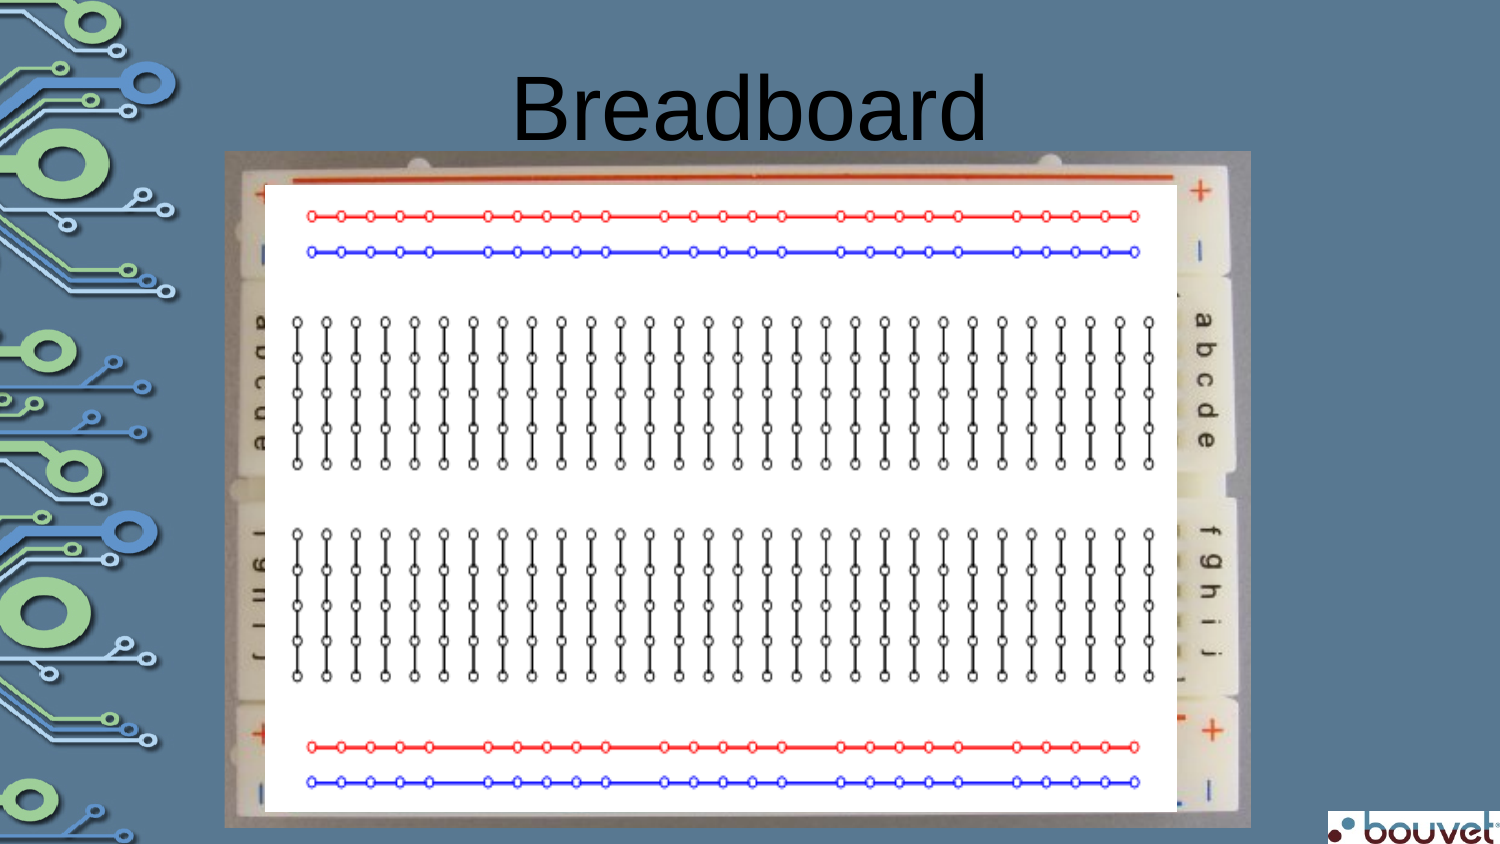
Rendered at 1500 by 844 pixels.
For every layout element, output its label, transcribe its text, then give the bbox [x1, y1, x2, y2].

title Breadboard [75, 33, 1425, 175]
picture [0, 0, 1500, 844]
